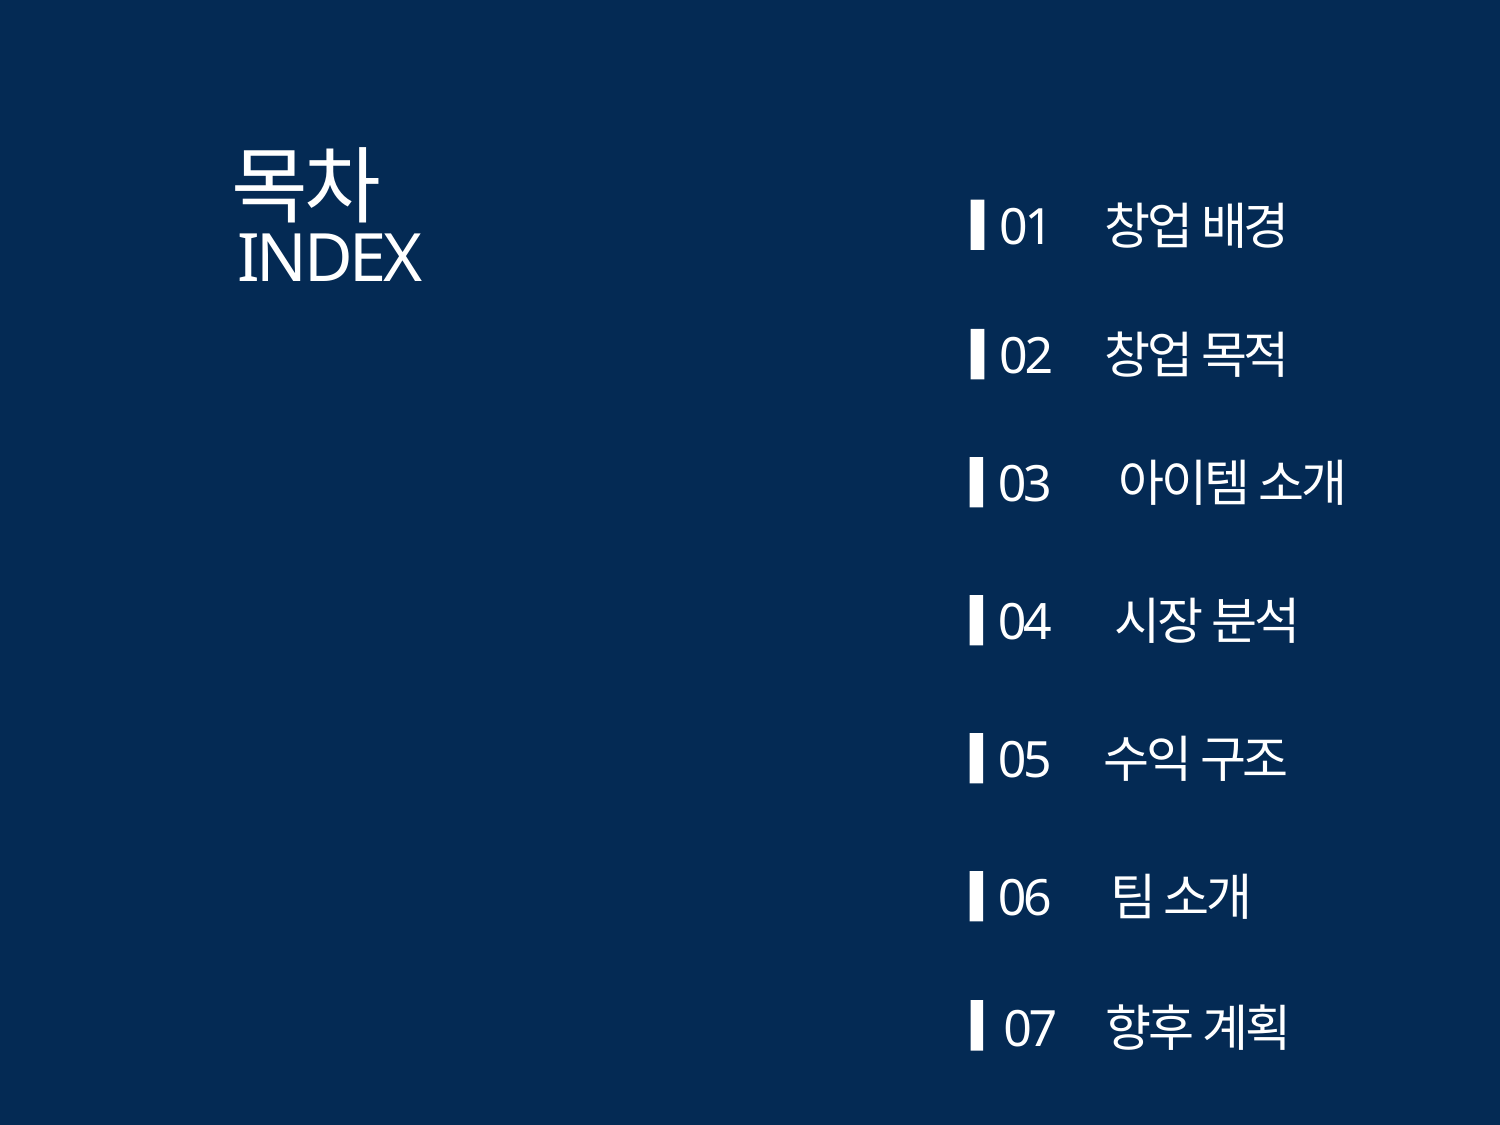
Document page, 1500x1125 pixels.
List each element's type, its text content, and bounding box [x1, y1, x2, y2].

text_box [970, 199, 984, 251]
text_box 06 [983, 858, 1080, 933]
text_box 시장 분석 [1099, 582, 1315, 657]
text_box 팀 소개 [1095, 858, 1268, 988]
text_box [210, 126, 447, 304]
text_box 03 [983, 444, 1080, 519]
text_box 수익 구조 [1088, 720, 1304, 795]
text_box [969, 870, 983, 923]
text_box 아이템 소개 [1104, 444, 1363, 519]
text_box [969, 732, 983, 784]
text_box 창업 배경 [1089, 186, 1306, 316]
text_box 01 [984, 186, 1081, 262]
text_box [969, 456, 983, 508]
text_box 창업 목적 [1089, 316, 1306, 451]
text_box [969, 594, 983, 646]
text_box 07 [988, 988, 1077, 1064]
text_box 05 [983, 720, 1080, 795]
text_box [970, 999, 984, 1052]
text_box 04 [983, 582, 1080, 657]
text_box [970, 328, 984, 380]
text_box 02 [984, 316, 1081, 391]
text_box 향후 계획 [1091, 988, 1307, 1124]
